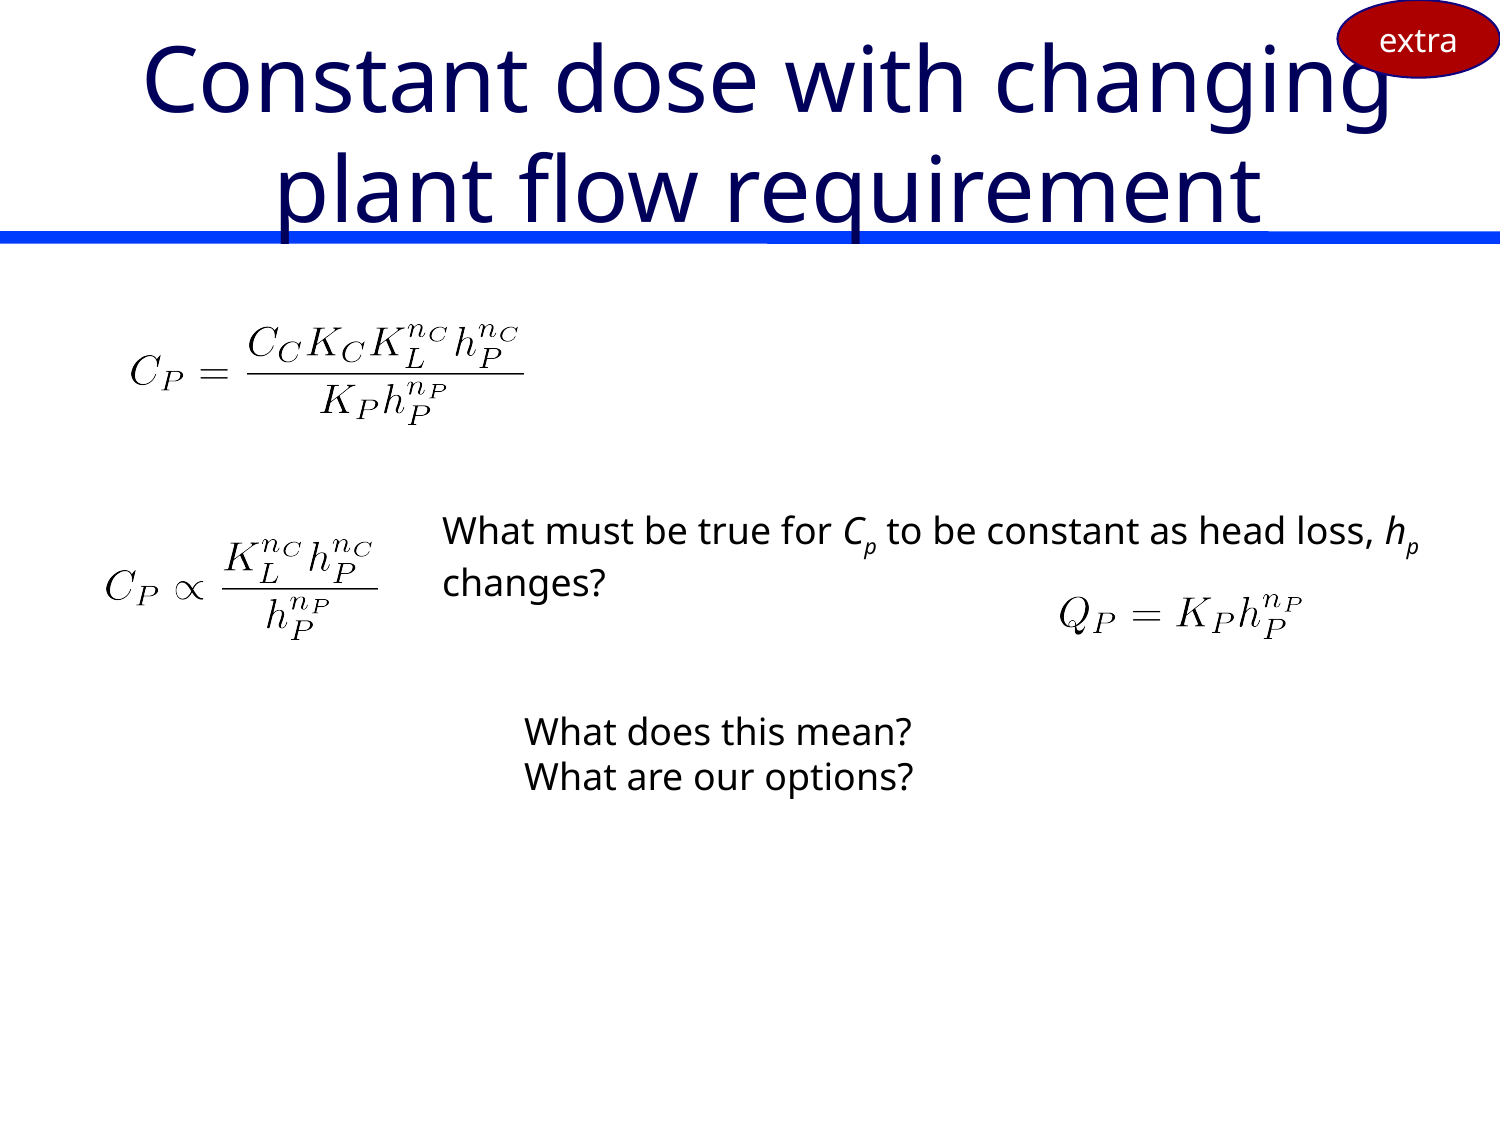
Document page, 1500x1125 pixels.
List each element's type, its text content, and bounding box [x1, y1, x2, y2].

text_box What does this mean? What are our options? [509, 700, 929, 806]
title Constant dose with changing plant flow requirement [75, 37, 1463, 225]
picture [1060, 594, 1302, 639]
text_box What must be true for Cp to be constant as head loss, hp changes? [427, 499, 1456, 611]
picture [106, 539, 379, 641]
picture [130, 323, 524, 425]
text_box extra [1337, 0, 1500, 78]
